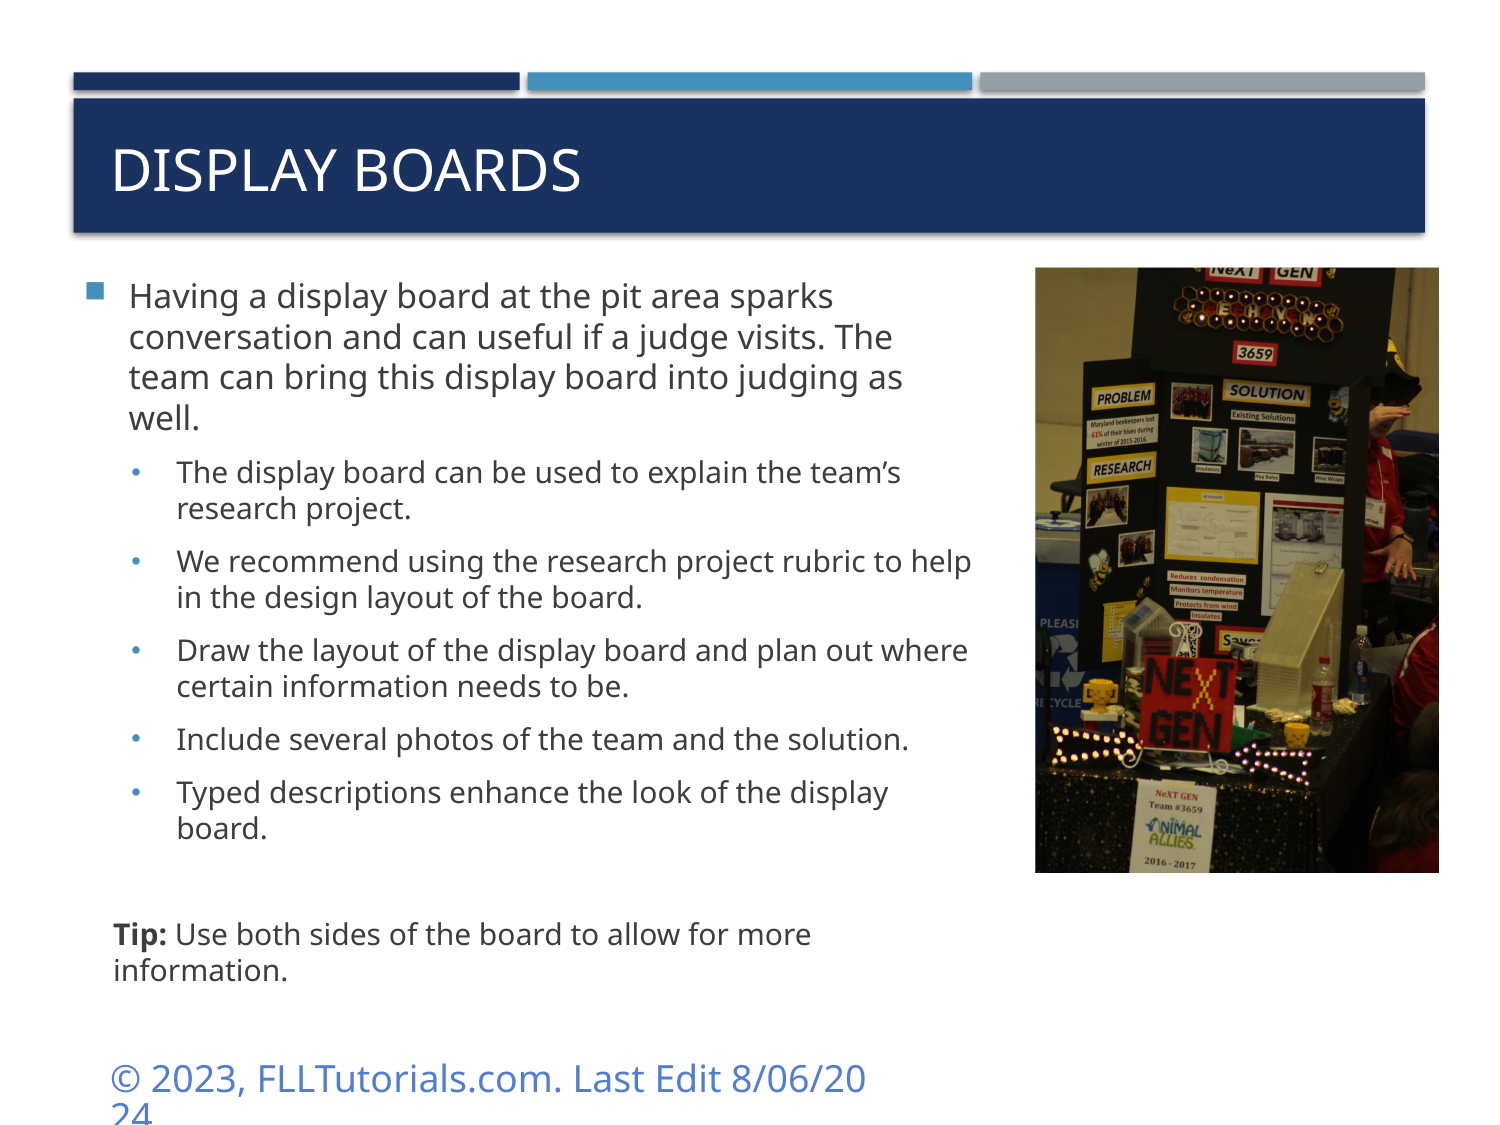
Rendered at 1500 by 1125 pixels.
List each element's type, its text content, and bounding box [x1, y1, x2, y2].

title Display Boards [95, 112, 1406, 211]
footer © 2023, FLLTutorials.com. Last Edit 8/06/2024 [95, 1047, 895, 1108]
list Having a display board at the pit area sparks conversation and can useful if a judge visits. The team can bring this display board into judging as well. The display board can be used to explain the team’s research project. We recommend using the research project rubric to help in the design layout of the board. Draw the layout of the display board and plan out where certain information needs to be. Include several photos of the team and the solution. Typed descriptions enhance the look of the display board. Tip: Use both sides of the board to allow for more information. [68, 267, 991, 999]
picture [934, 268, 1500, 872]
